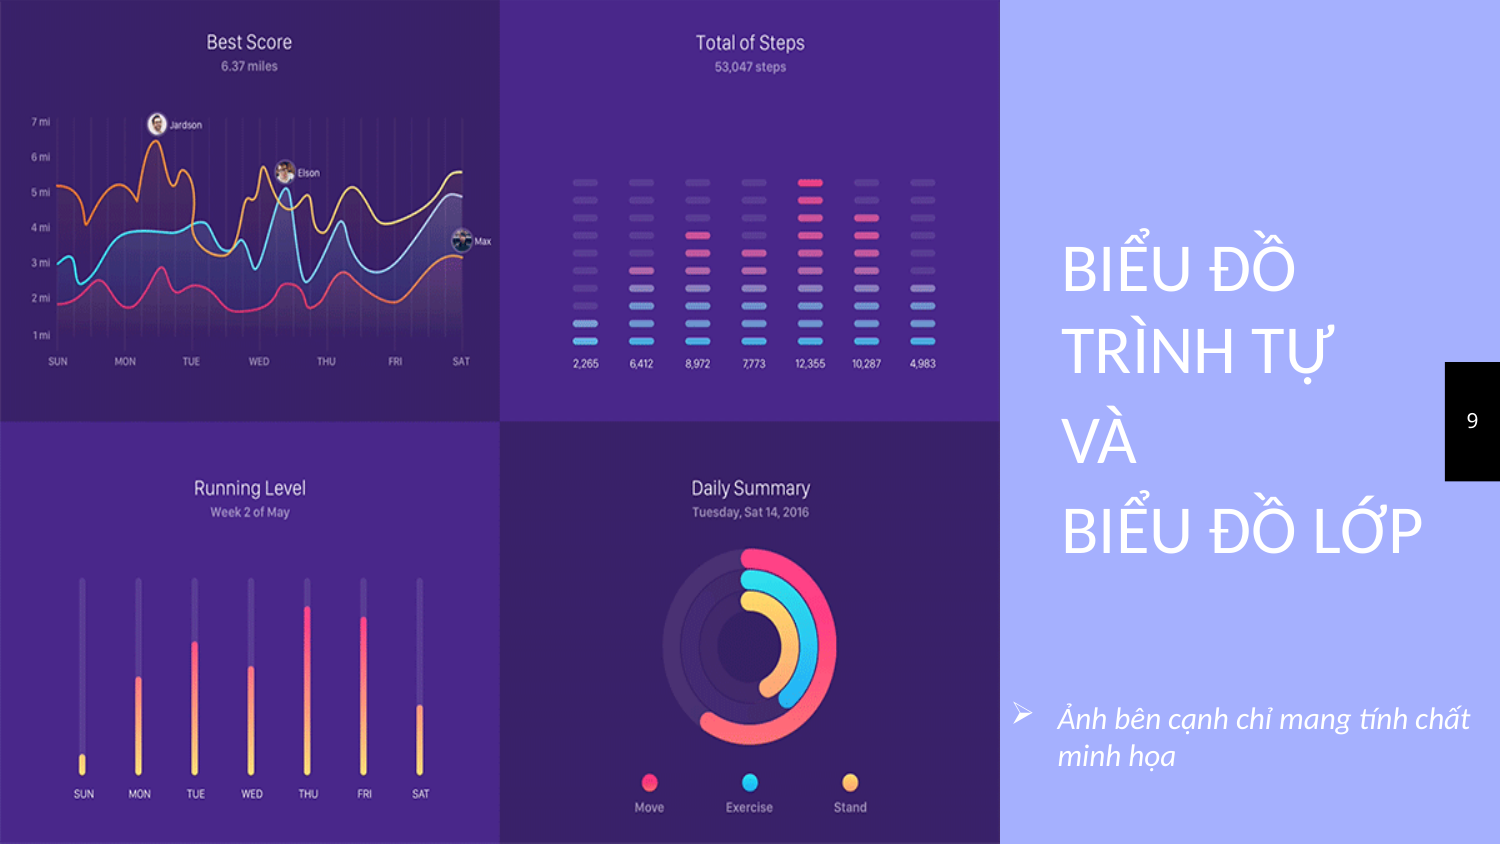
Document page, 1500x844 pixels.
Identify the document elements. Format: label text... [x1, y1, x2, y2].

slide_number 9 [1444, 362, 1500, 482]
text_box Ảnh bên cạnh chỉ mang tính chất minh họa [1004, 682, 1496, 779]
picture [0, 0, 1001, 844]
list BIỂU ĐỒ TRÌNH TỰ VÀ BIỂU ĐỒ LỚP [1046, 189, 1445, 682]
